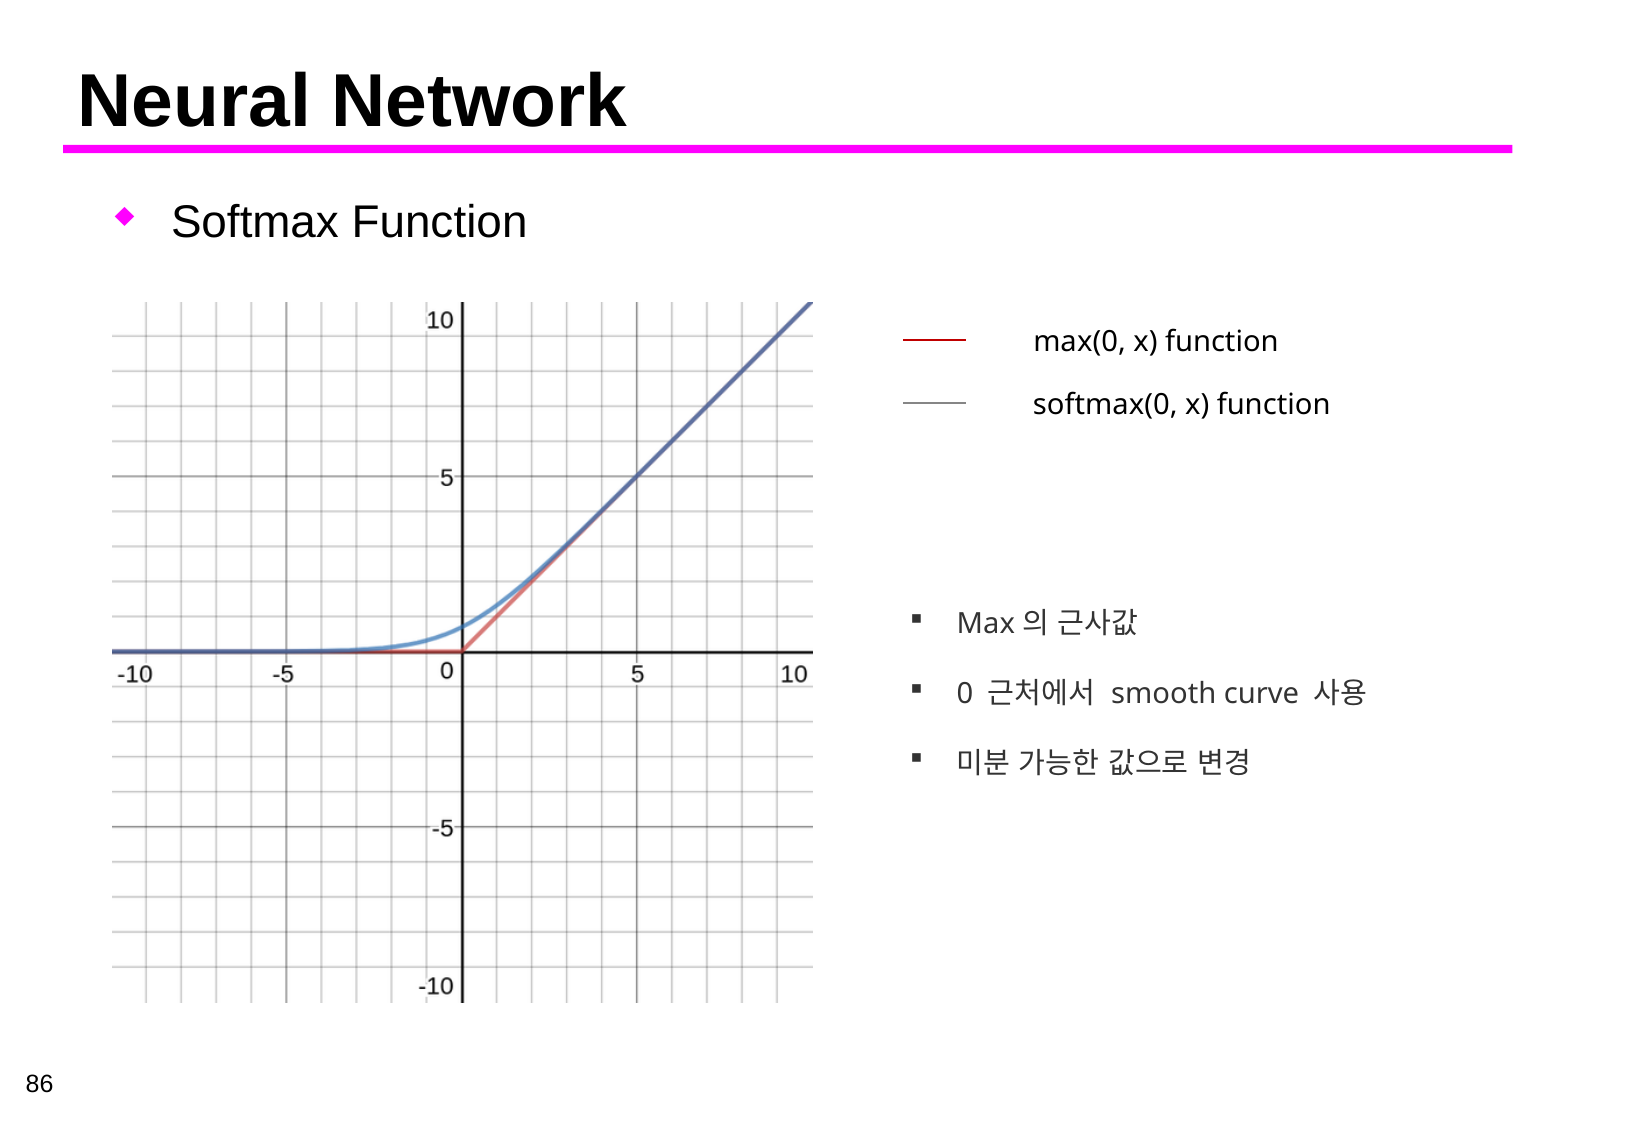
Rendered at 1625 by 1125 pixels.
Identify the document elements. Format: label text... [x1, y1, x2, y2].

text_box Max의 근사값 0 근처에서 smooth curve 사용 미분 가능한 값으로 변경 [895, 562, 1546, 787]
slide_number 86 [0, 1071, 69, 1094]
text_box max(0, x) function [1018, 314, 1294, 365]
list Softmax Function [99, 172, 1510, 256]
title Neural Network [62, 42, 1500, 149]
text_box softmax(0, x) function [1018, 377, 1346, 428]
picture [111, 302, 813, 1003]
